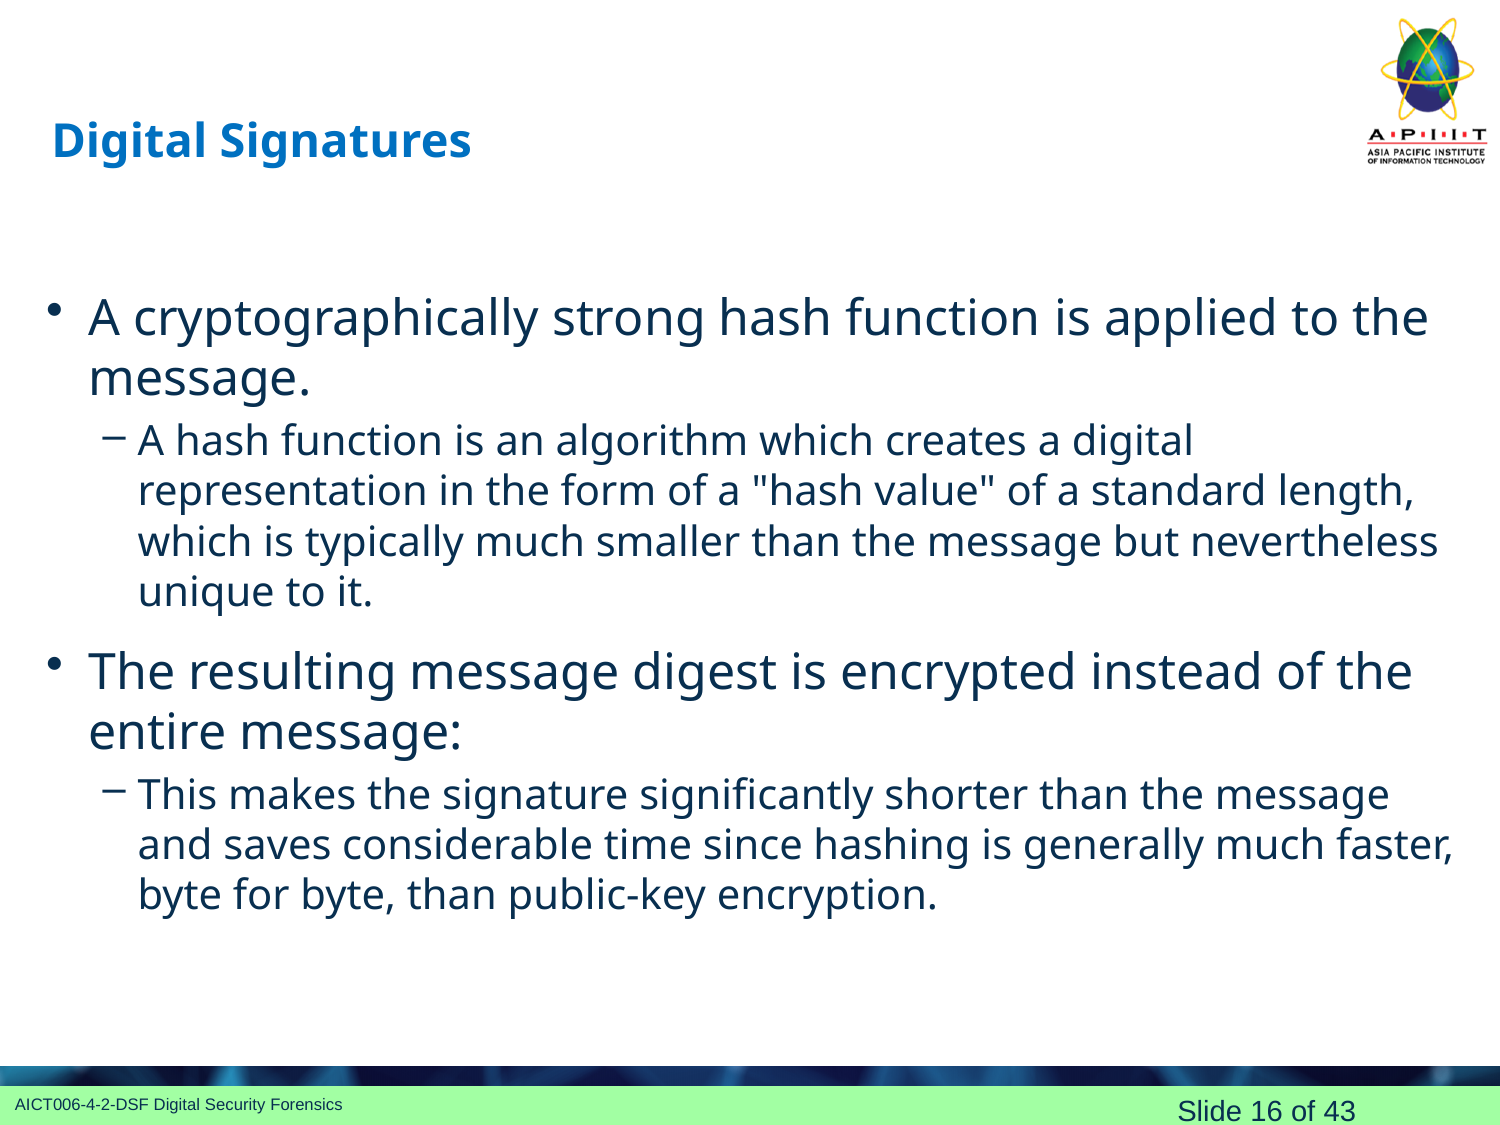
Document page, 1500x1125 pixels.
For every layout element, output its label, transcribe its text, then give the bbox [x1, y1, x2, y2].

picture [1353, 0, 1500, 182]
list A cryptographically strong hash function is applied to the message. A hash function is an algorithm which creates a digital representation in the form of a "hash value" of a standard length, which is typically much smaller than the message but nevertheless unique to it. The resulting message digest is encrypted instead of the entire message: This makes the signature significantly shorter than the message and saves considerable time since hashing is generally much faster, byte for byte, than public-key encryption. [31, 278, 1477, 1021]
title Digital Signatures [36, 45, 1323, 233]
picture [0, 1066, 1500, 1086]
slide_number Slide 16 of 43 [1162, 1085, 1500, 1122]
